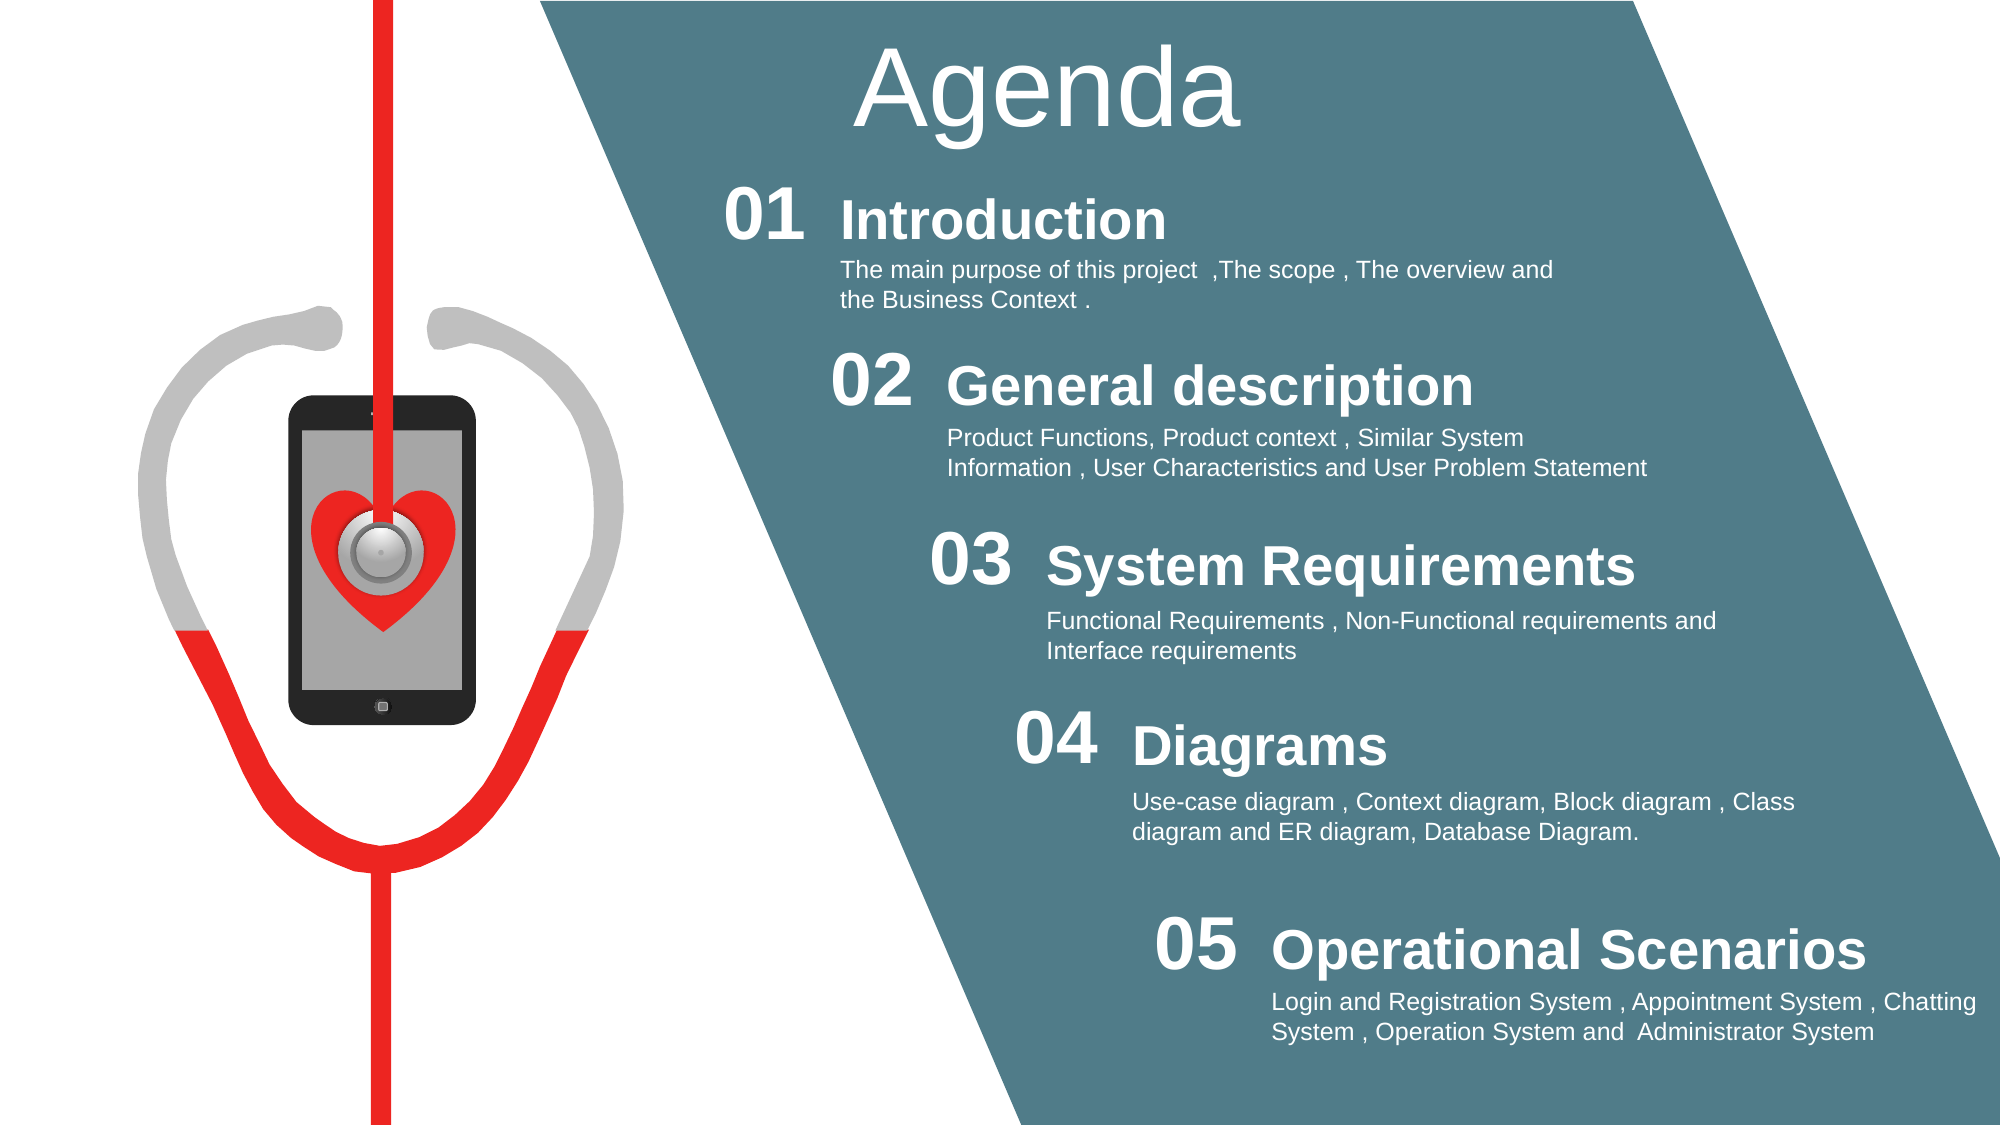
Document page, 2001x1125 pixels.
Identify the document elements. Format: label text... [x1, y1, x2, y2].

text_box [426, 307, 624, 631]
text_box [288, 395, 476, 726]
text_box [138, 305, 343, 631]
text_box [538, 0, 2000, 1125]
text_box Agenda [838, 6, 1828, 157]
text_box [175, 629, 590, 874]
text_box [370, 873, 392, 1125]
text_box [892, 501, 1774, 673]
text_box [977, 681, 1866, 854]
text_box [794, 323, 1670, 492]
text_box [372, 0, 394, 395]
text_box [350, 521, 412, 584]
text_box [685, 157, 1573, 324]
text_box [1117, 887, 2000, 1056]
